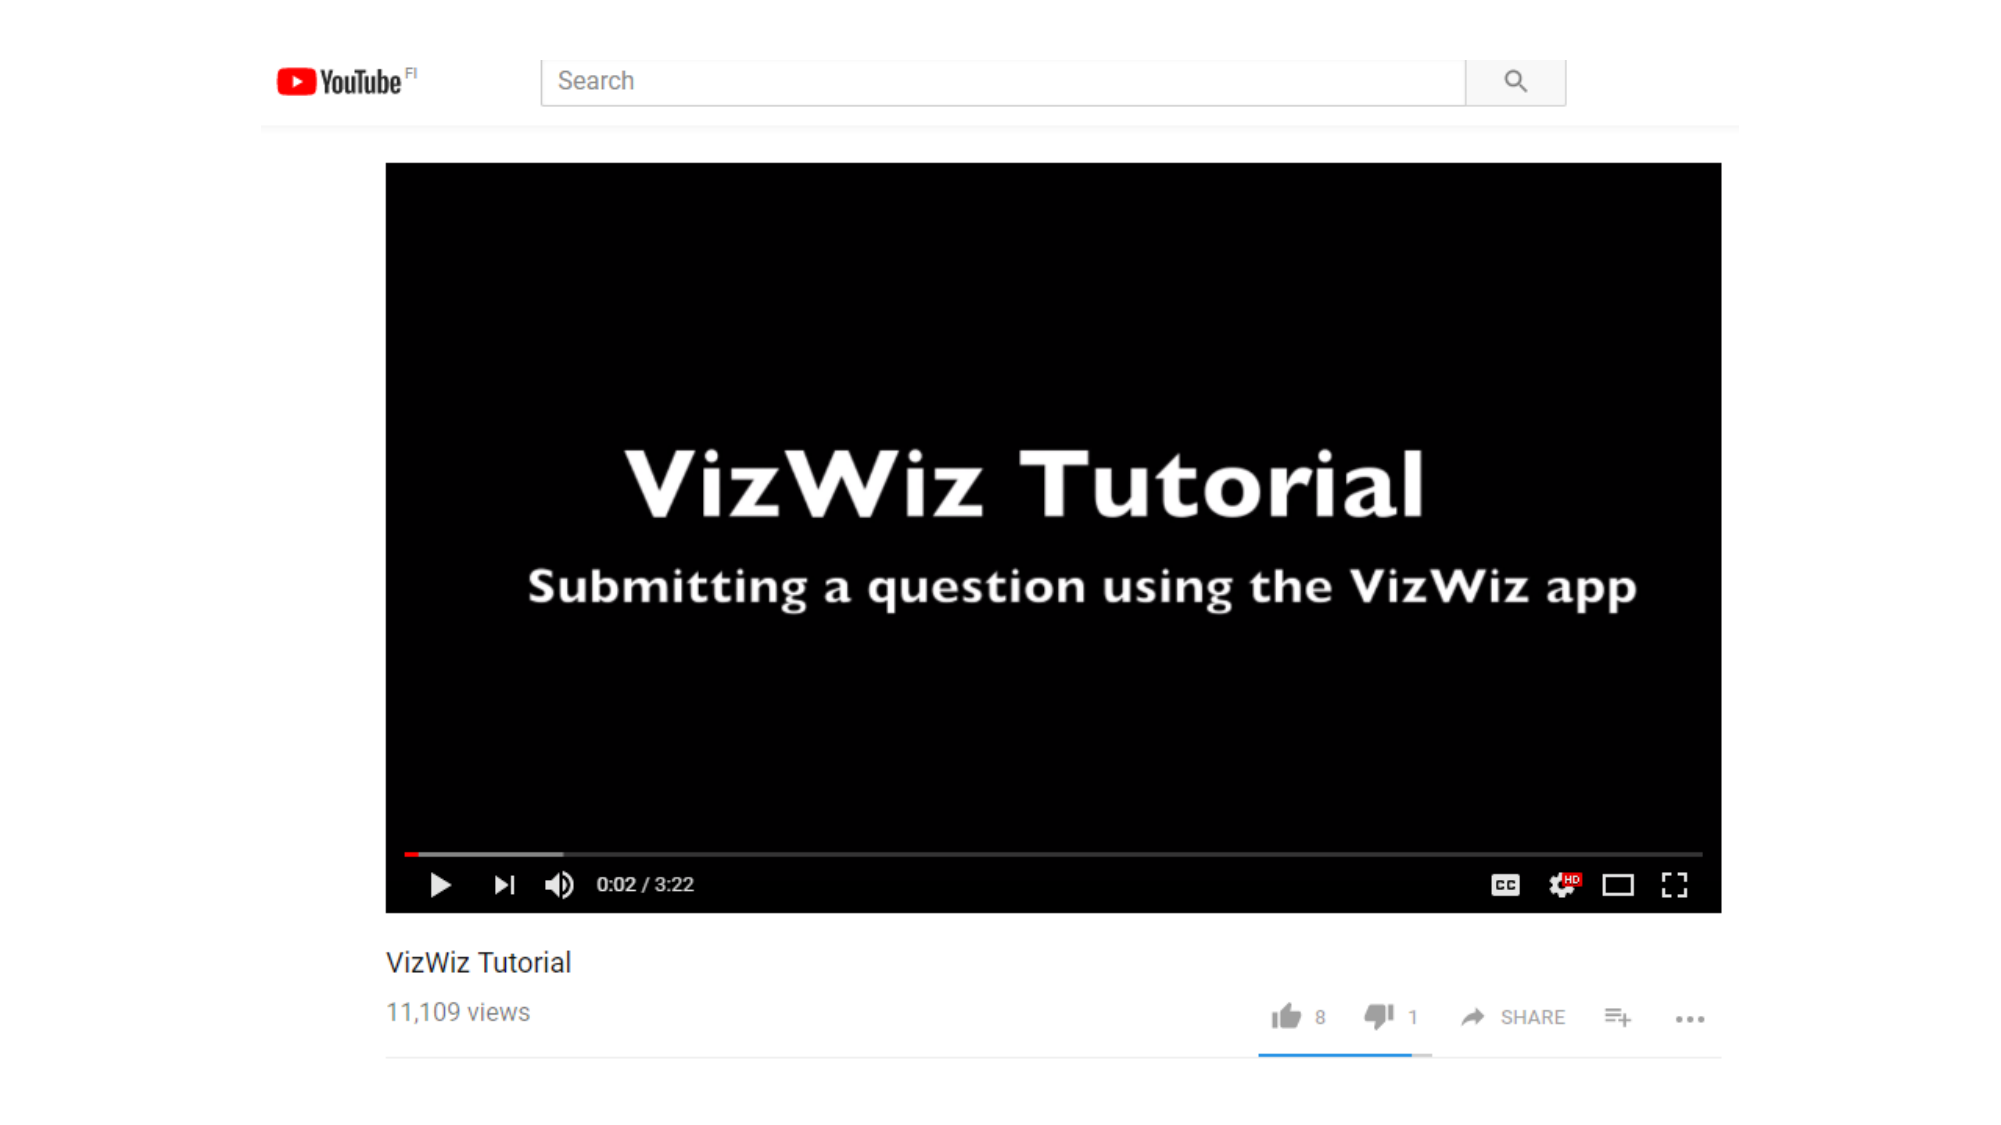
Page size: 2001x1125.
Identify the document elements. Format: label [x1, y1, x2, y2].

picture [261, 60, 1739, 1065]
